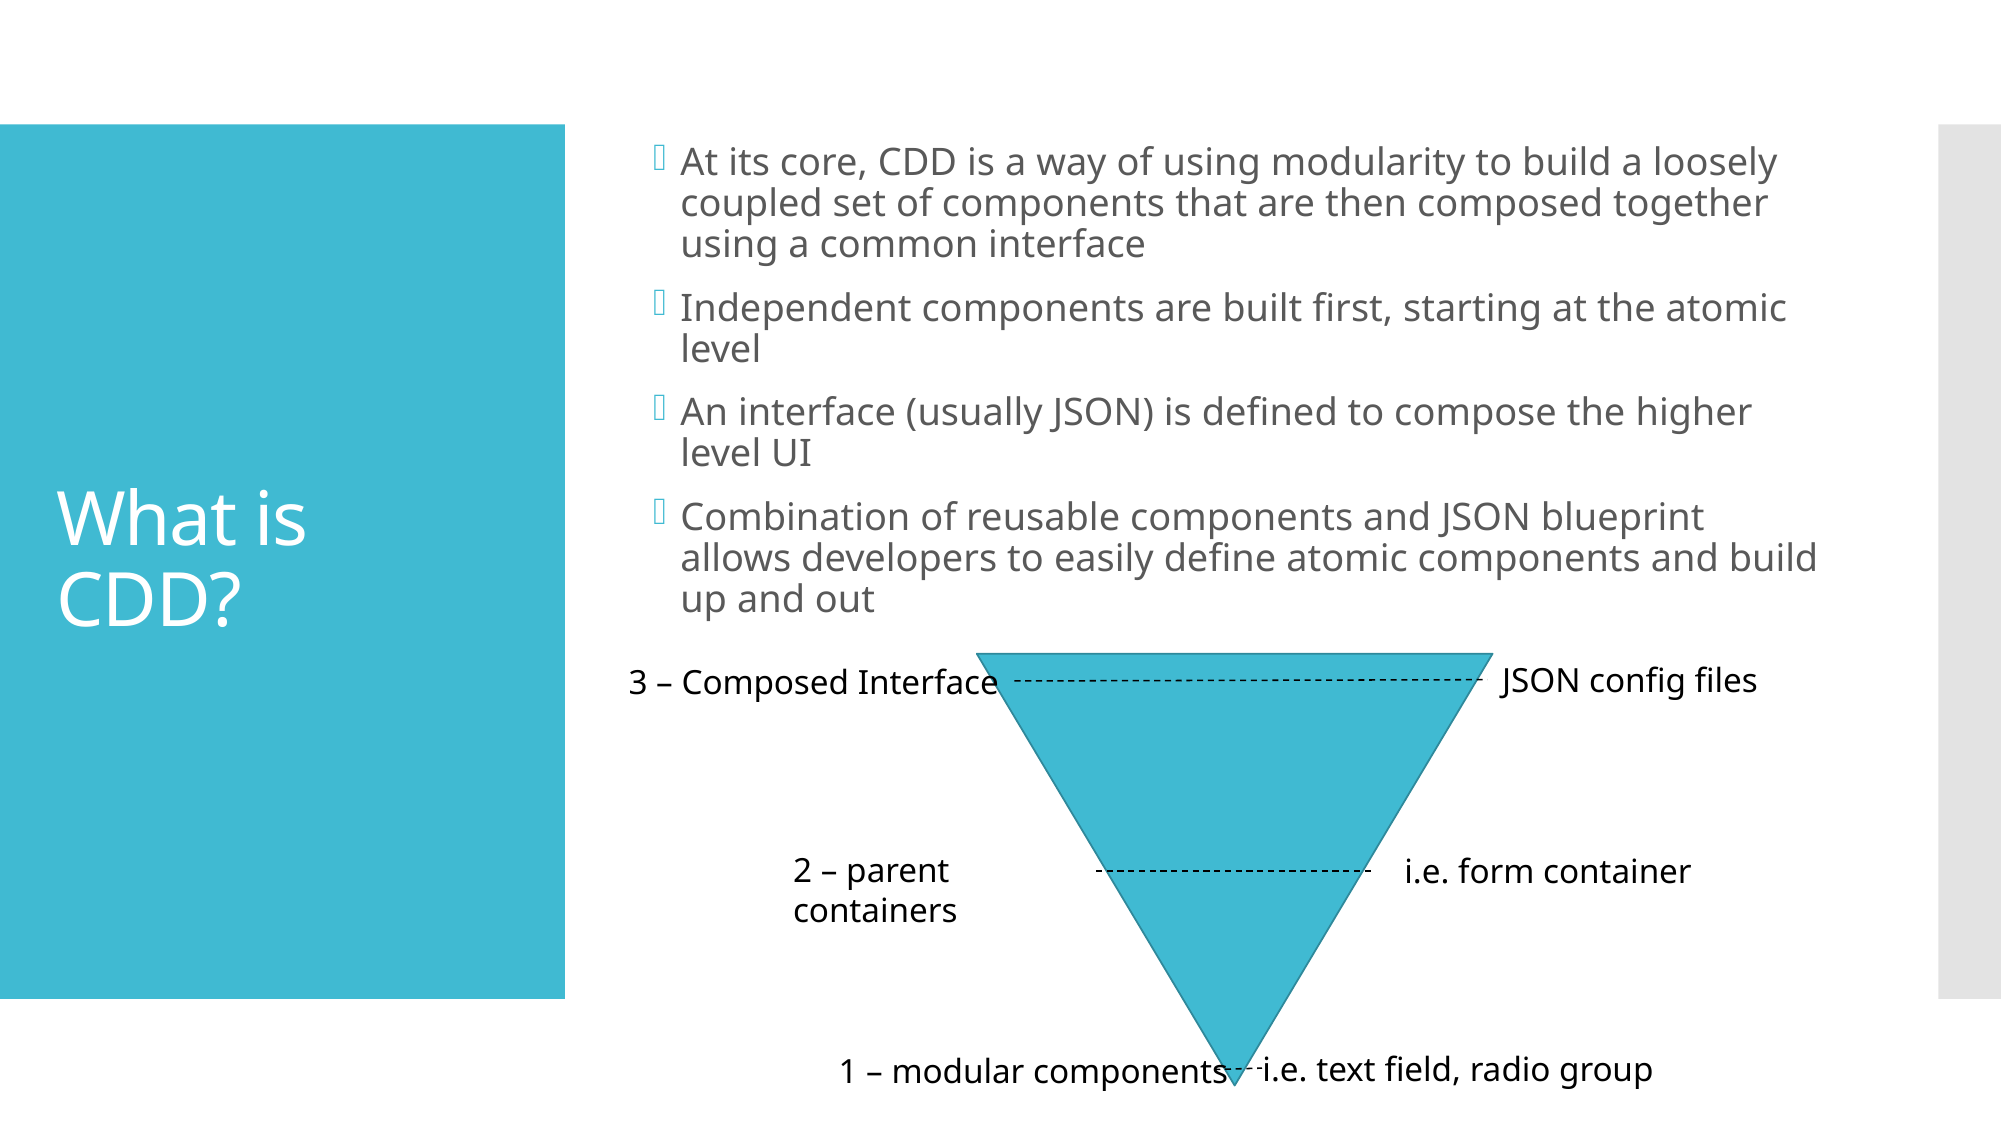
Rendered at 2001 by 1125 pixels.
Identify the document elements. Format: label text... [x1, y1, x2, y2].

text_box [1134, 872, 1364, 1067]
text_box i.e. form container [1389, 843, 1745, 898]
text_box [976, 652, 1487, 679]
text_box 1 – modular components [823, 1043, 1244, 1098]
list At its core, CDD is a way of using modularity to build a loosely coupled set of components that are then composed together using a common interface Independent components are built first, starting at the atomic level An interface (usually JSON) is defined to compose the higher level UI Combination of reusable components and JSON blueprint allows developers to easily define atomic components and build up and out [638, 135, 1839, 632]
text_box 2 – parent containers [778, 841, 1134, 937]
text_box i.e. text field, radio group [1247, 1040, 1669, 1096]
title What is CDD? [41, 184, 525, 940]
text_box [1008, 682, 1477, 870]
text_box JSON config files [1487, 652, 1774, 707]
text_box 3 – Composed Interface [613, 653, 1015, 709]
